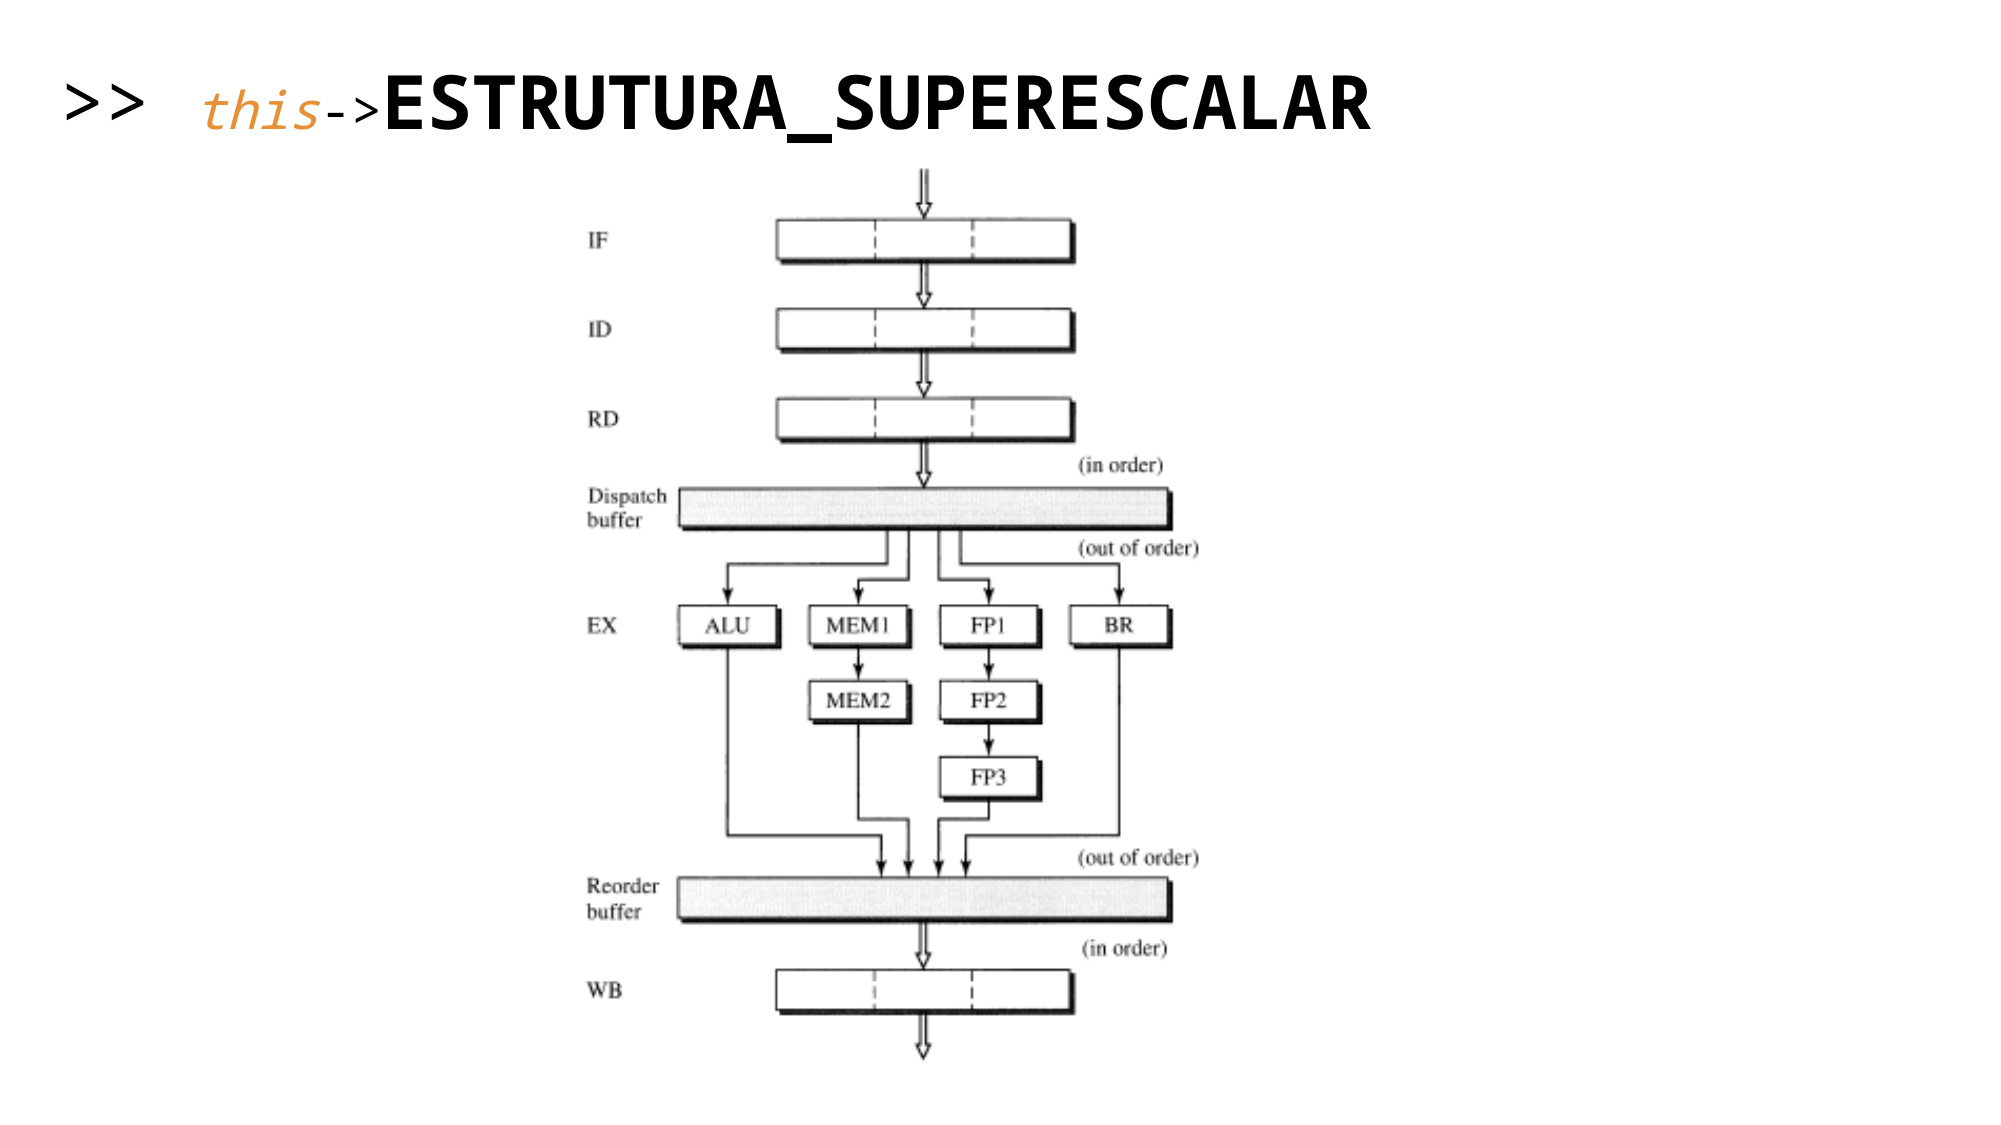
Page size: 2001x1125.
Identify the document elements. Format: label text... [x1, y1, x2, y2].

picture [536, 158, 1252, 1082]
text_box >> this->ESTRUTURA_SUPERESCALAR [0, 46, 2000, 159]
